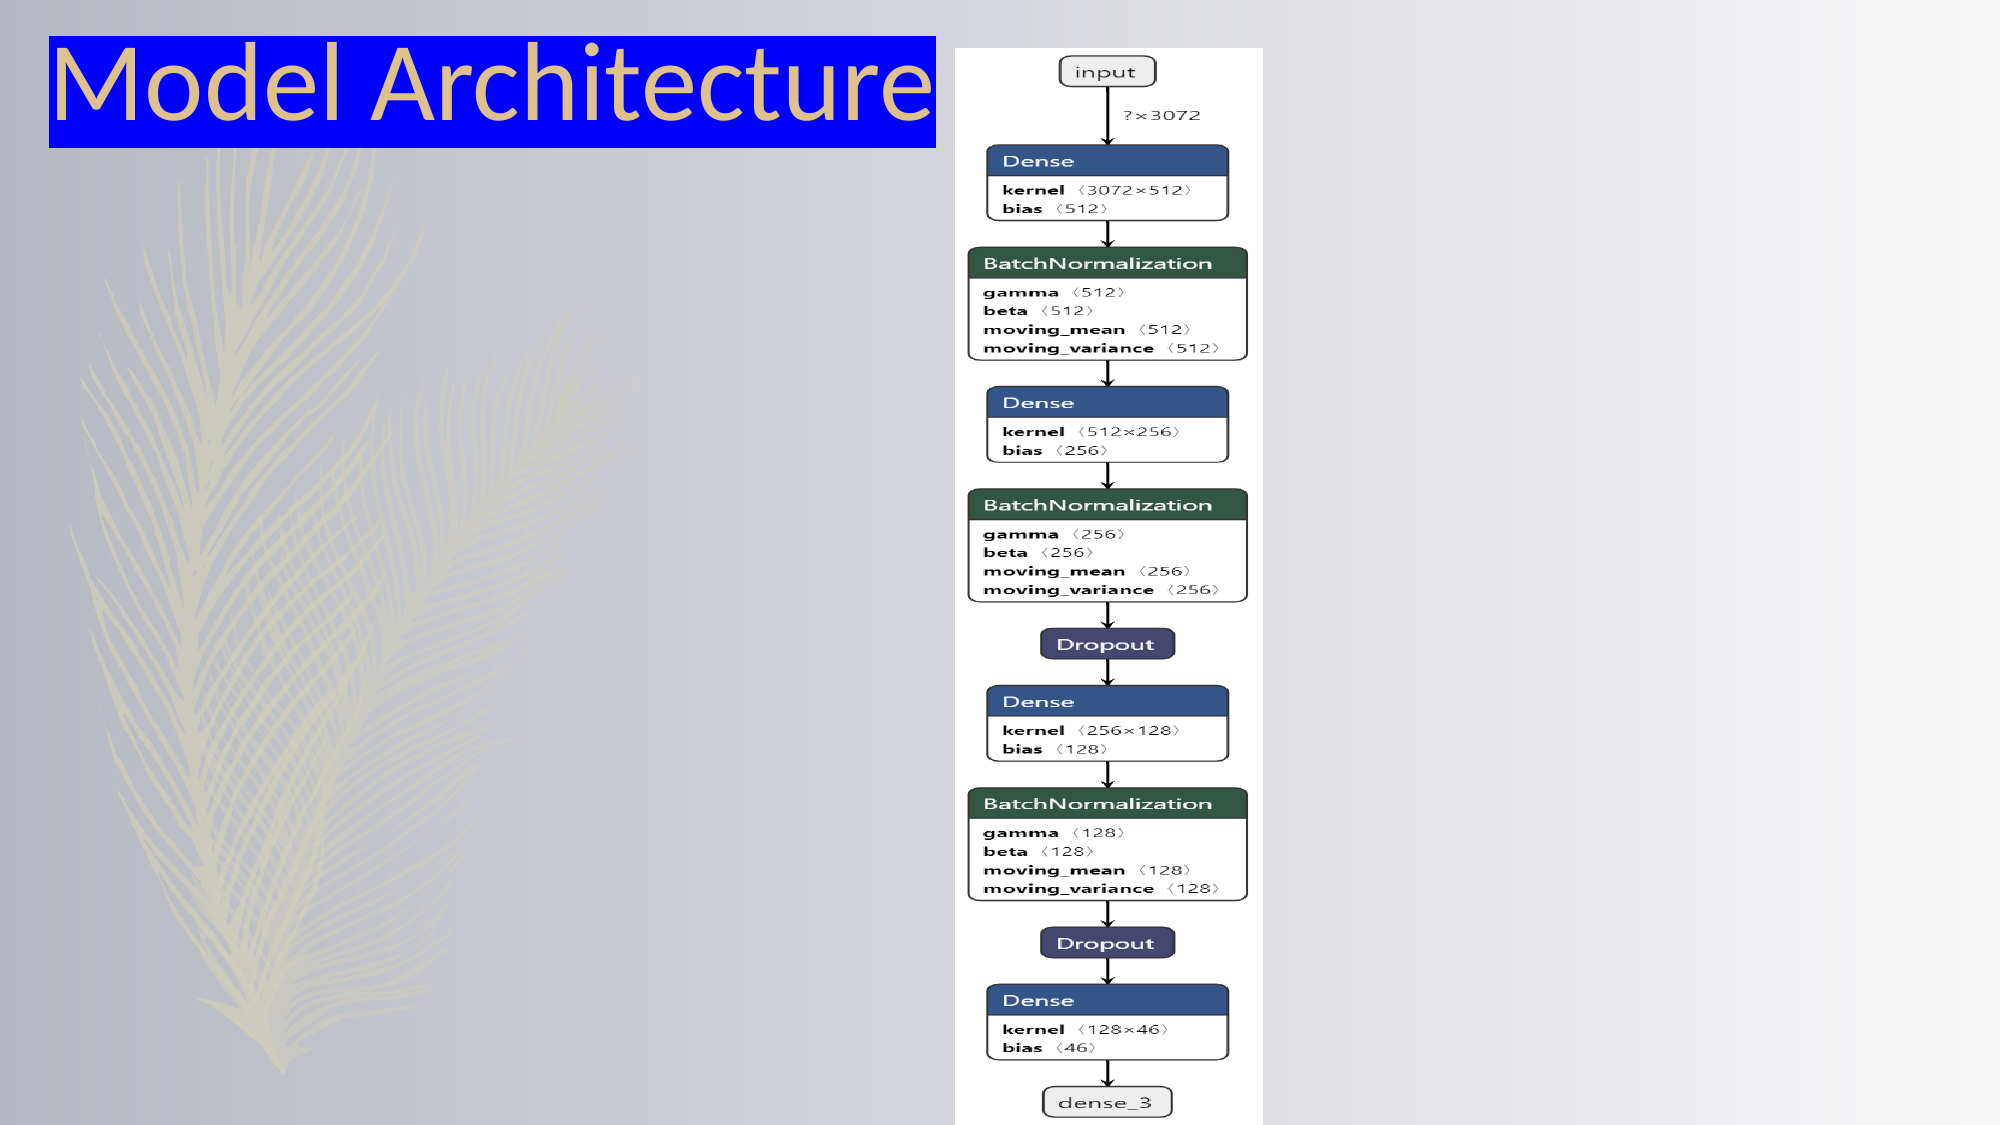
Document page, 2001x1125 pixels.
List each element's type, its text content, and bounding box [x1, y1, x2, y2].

text_box Model Architecture [33, 0, 951, 150]
picture [955, 47, 1263, 1125]
